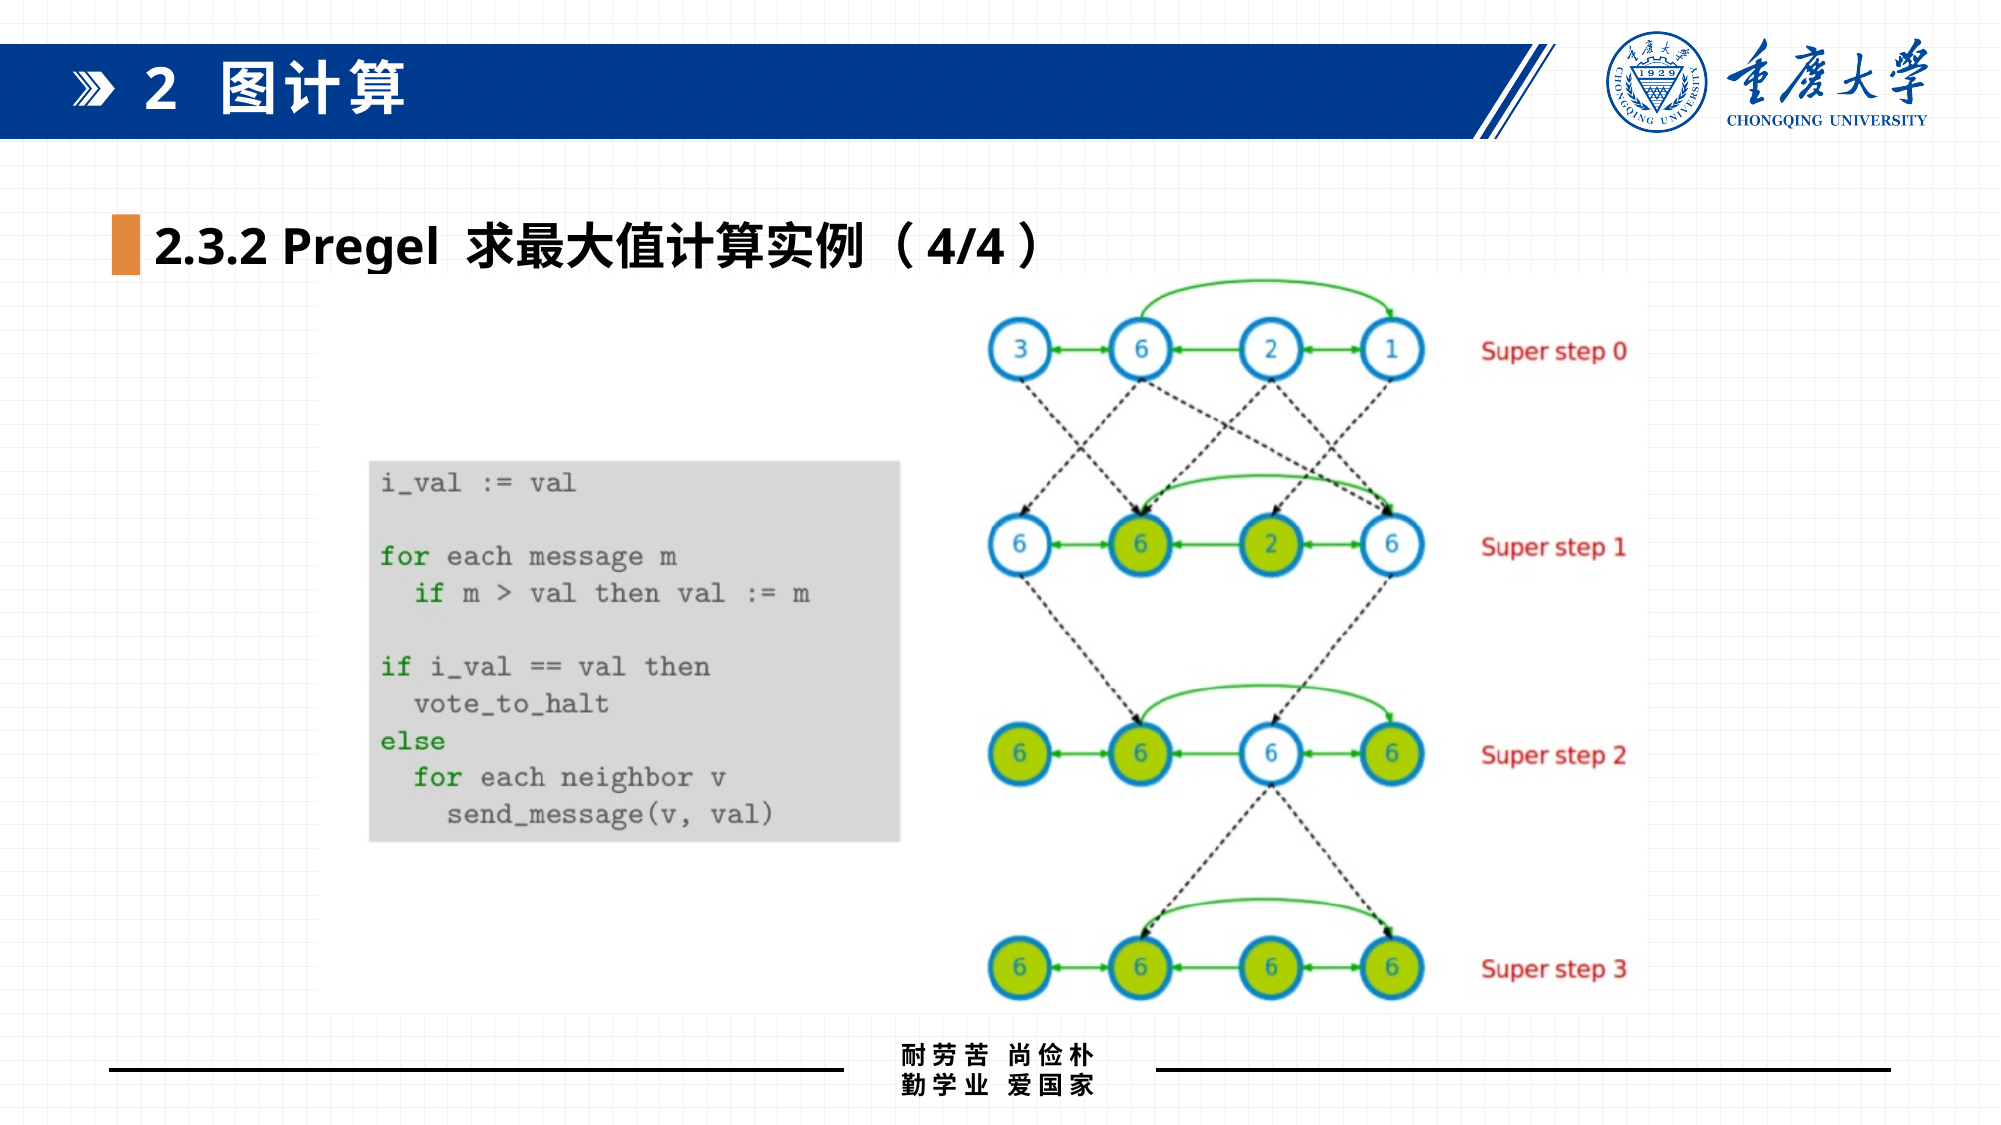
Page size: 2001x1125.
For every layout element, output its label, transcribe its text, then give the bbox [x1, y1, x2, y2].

picture [317, 274, 1647, 1013]
list 2 图计算 [108, 51, 1356, 136]
list 2.3.2 Pregel 求最大值计算实例（4/4） [139, 213, 1891, 275]
picture [1606, 31, 1928, 133]
